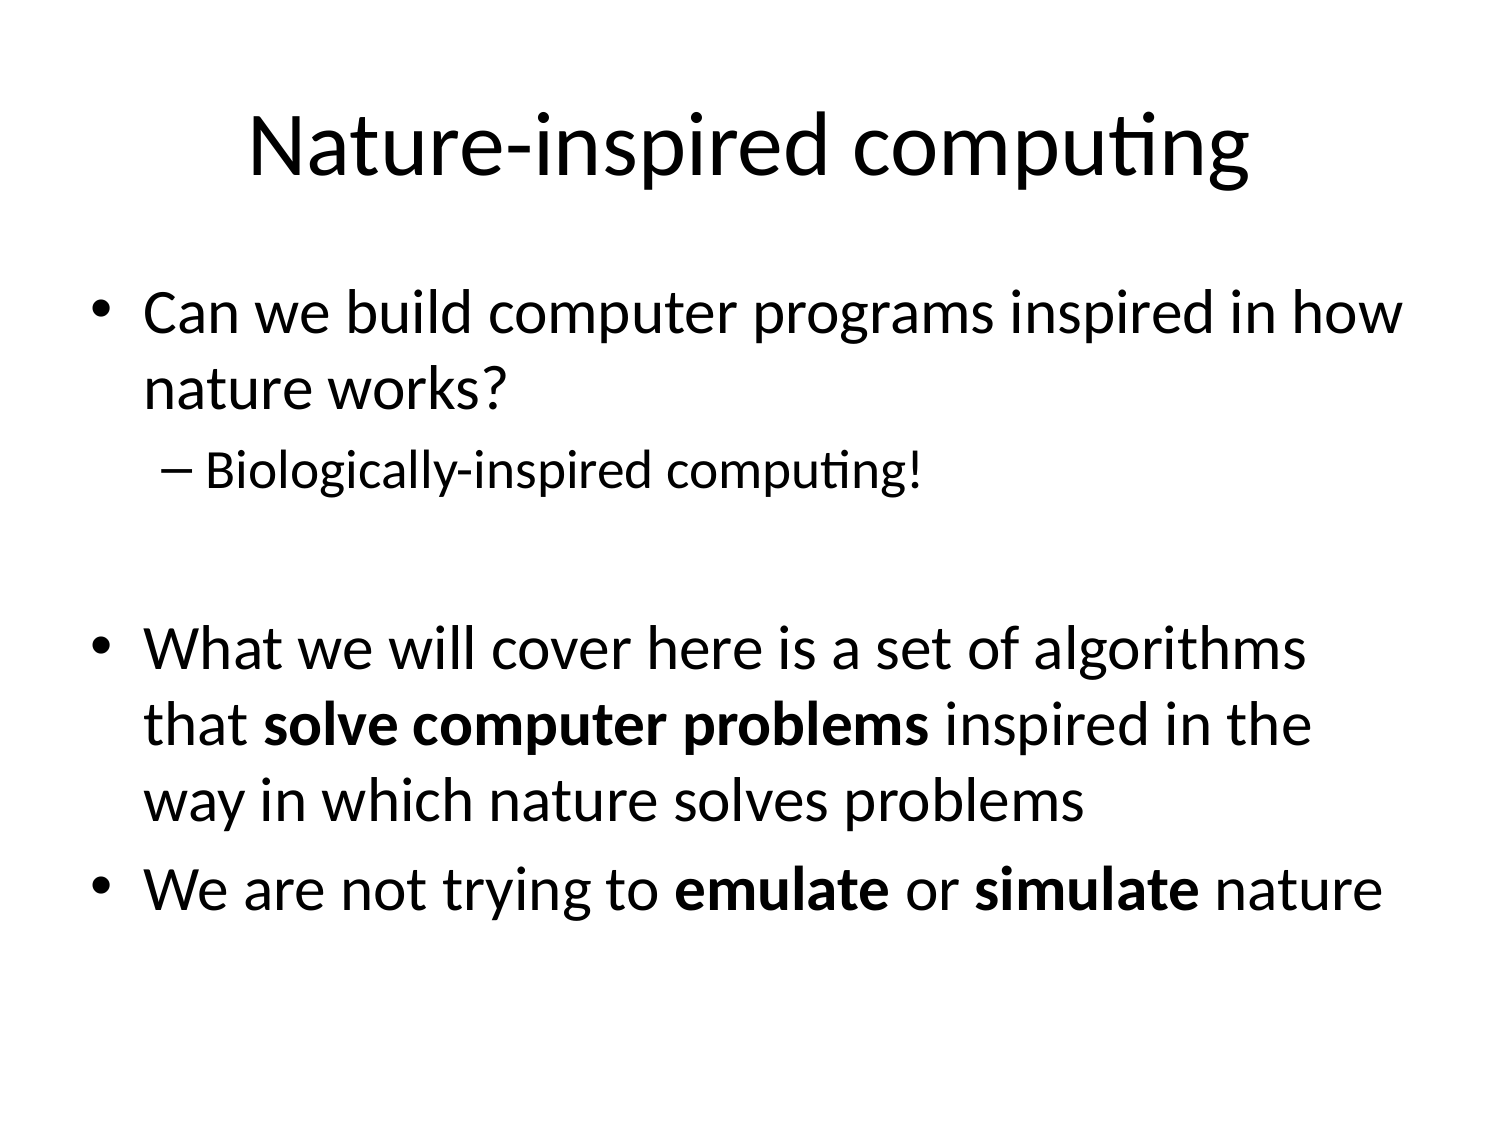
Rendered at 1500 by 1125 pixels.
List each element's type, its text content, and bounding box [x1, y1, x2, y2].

list Can we build computer programs inspired in how nature works? Biologically-inspired computing! What we will cover here is a set of algorithms that solve computer problems inspired in the way in which nature solves problems We are not trying to emulate or simulate nature [75, 262, 1425, 1005]
title Nature-inspired computing [75, 45, 1425, 233]
